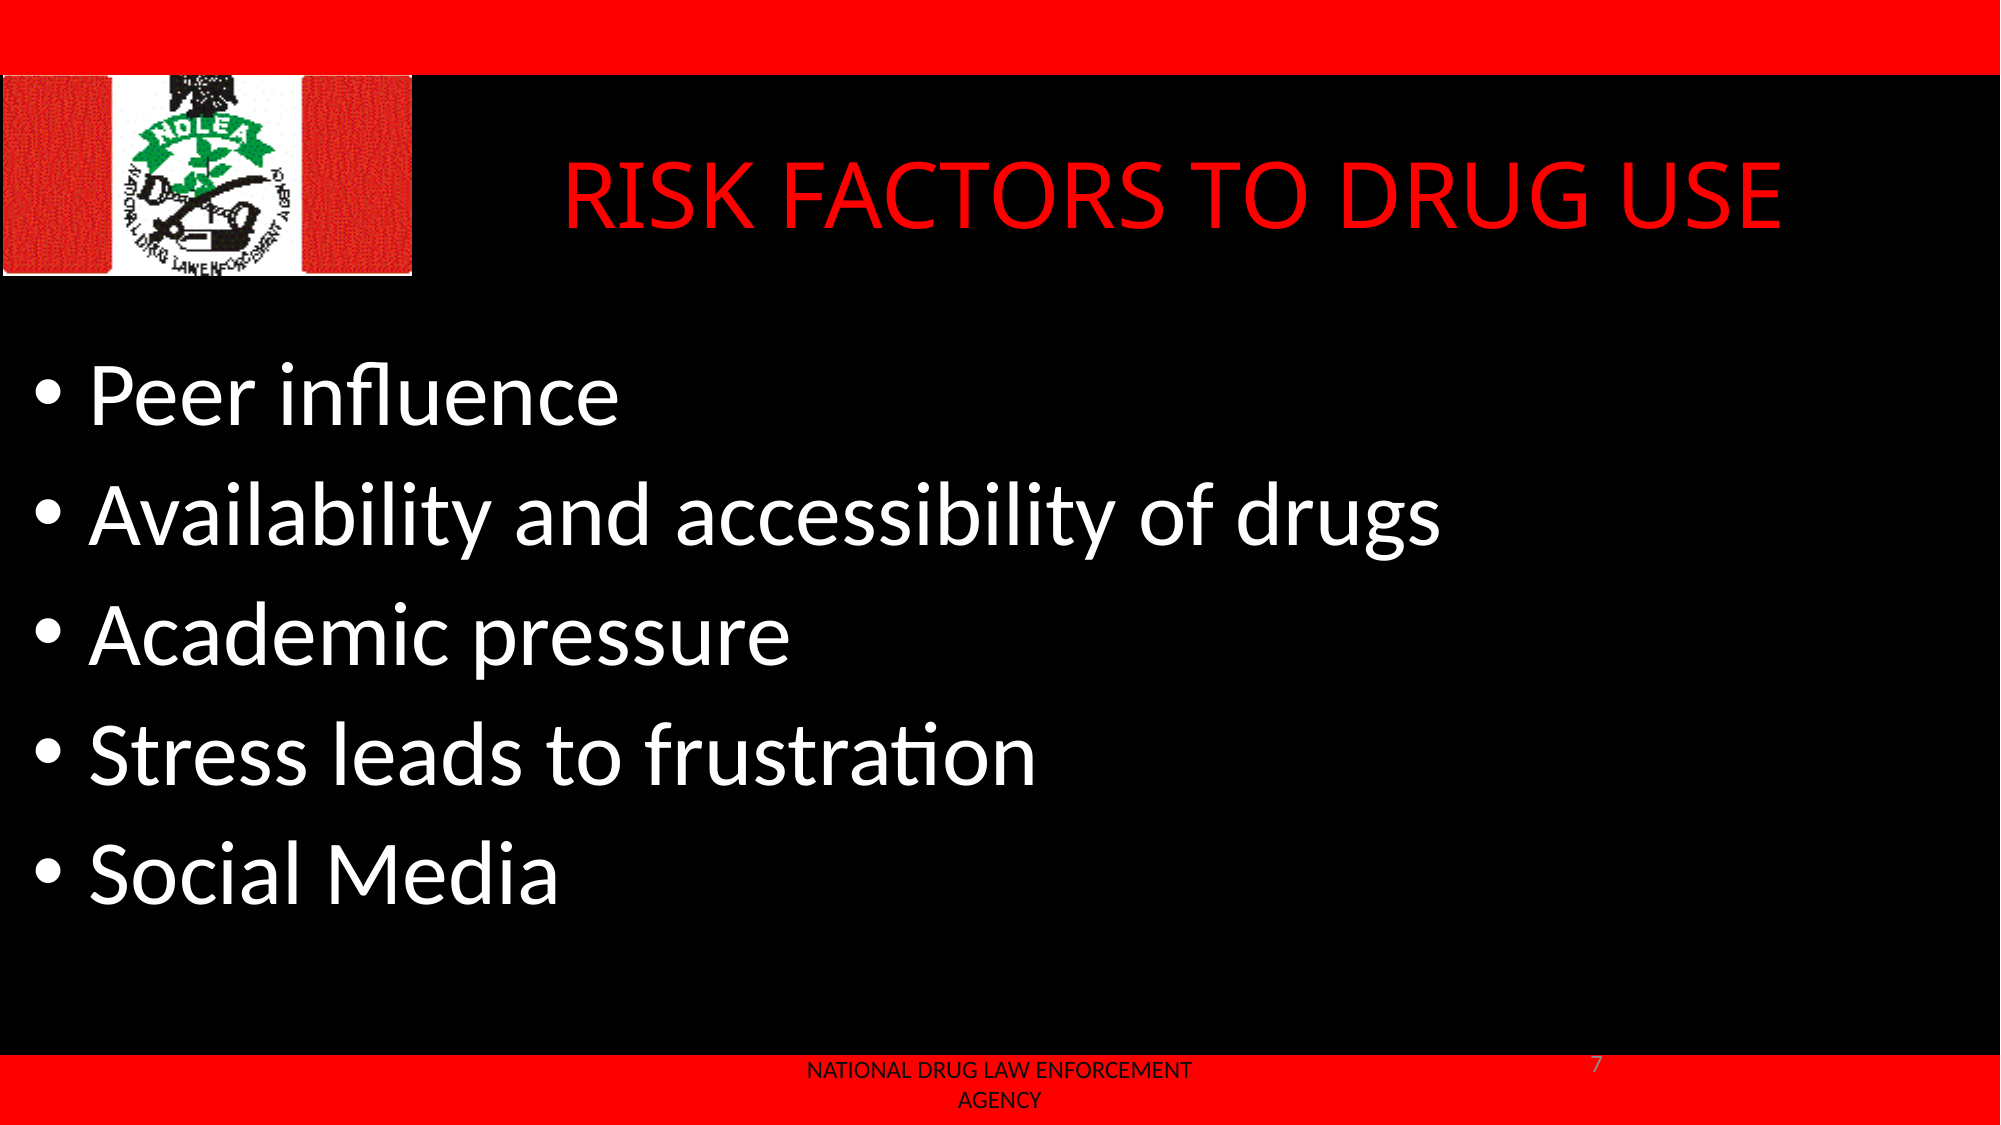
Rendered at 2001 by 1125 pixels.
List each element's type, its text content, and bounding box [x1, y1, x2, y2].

text_box [1238, 1054, 2000, 1125]
text_box RISK FACTORS TO DRUG USE [412, 74, 1942, 254]
text_box [0, 0, 2000, 76]
subtitle Peer influence Availability and accessibility of drugs Academic pressure Stress leads to frustration Social Media [17, 339, 1956, 1054]
text_box [0, 1054, 762, 1125]
footer NATIONAL DRUG LAW ENFORCEMENT AGENCY [762, 1042, 1238, 1125]
slide_number 7 [1268, 1032, 1619, 1093]
picture [3, 58, 412, 276]
